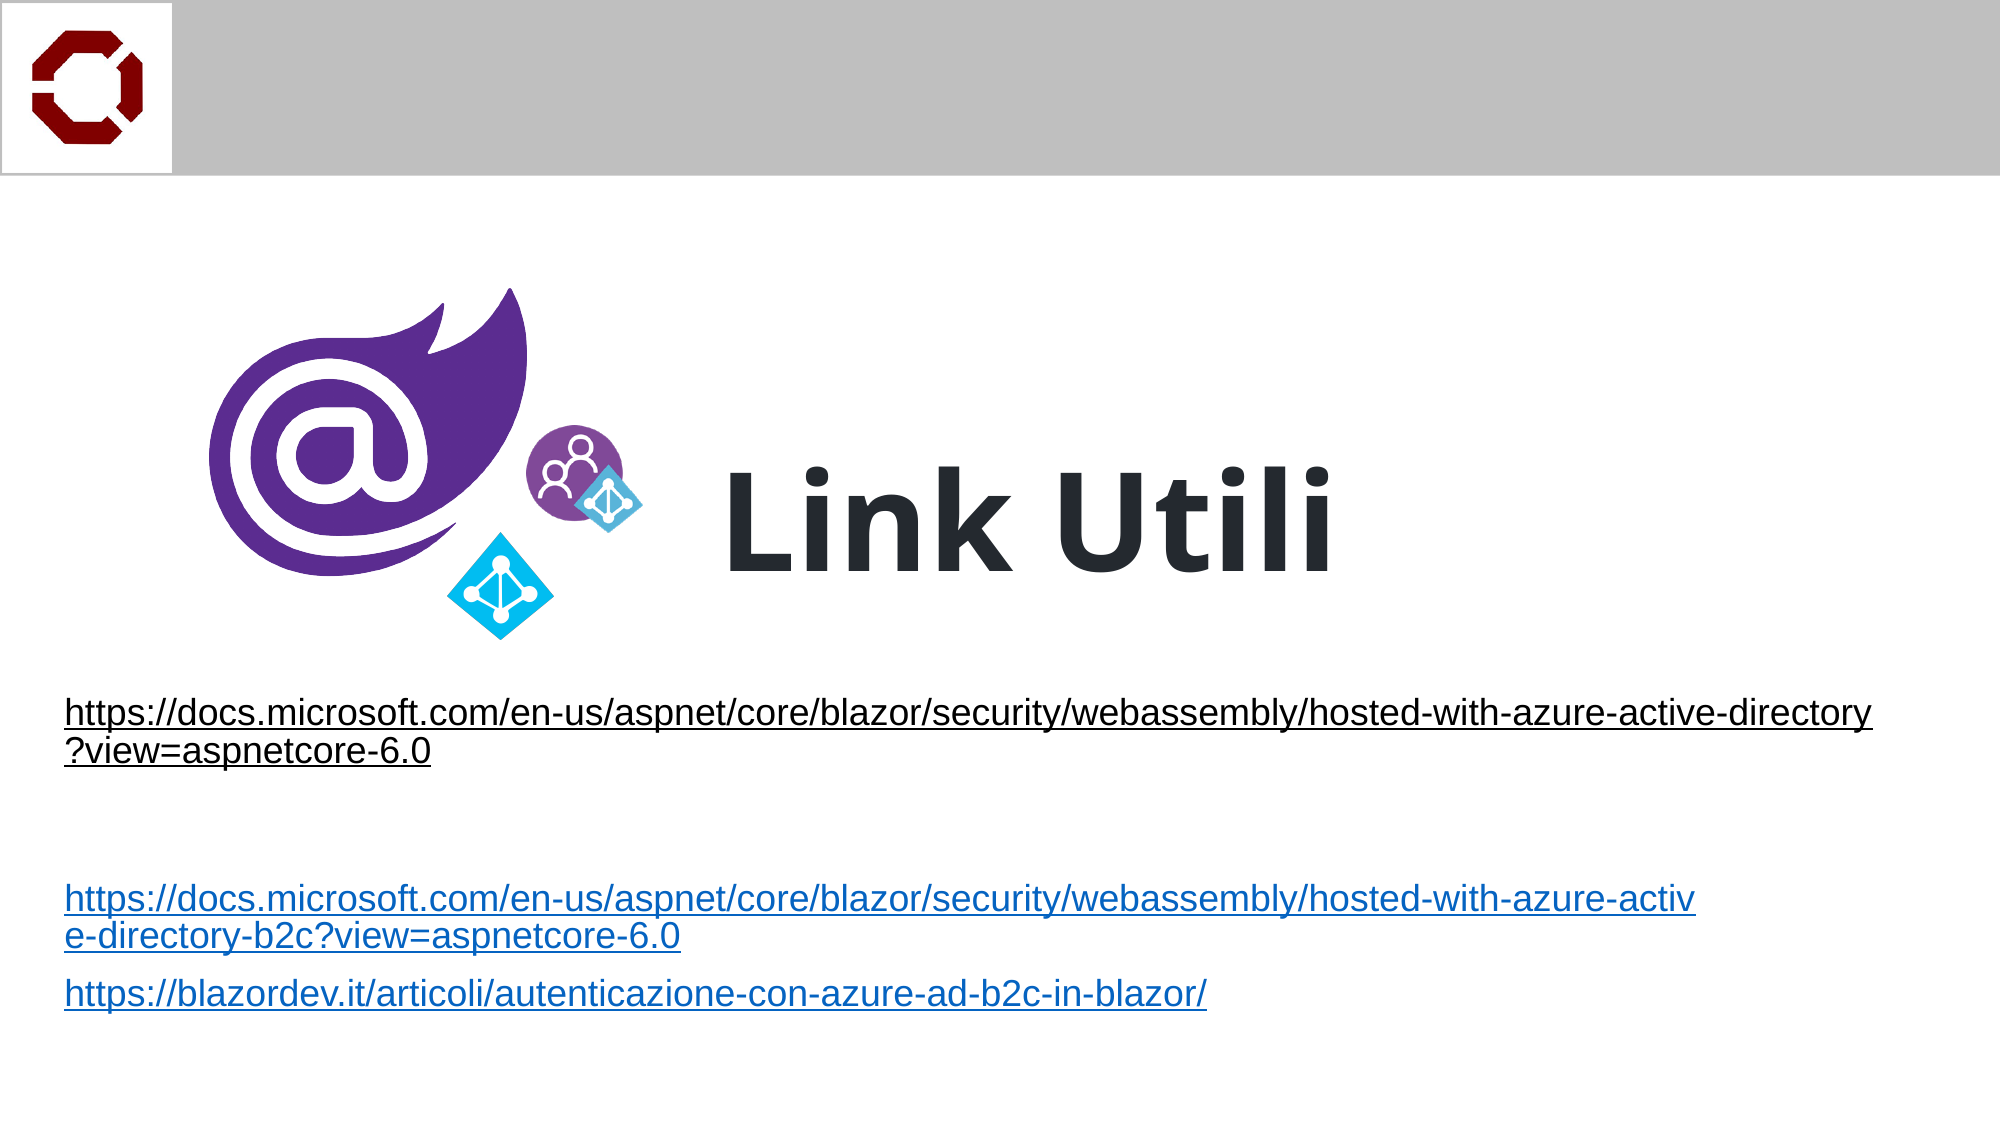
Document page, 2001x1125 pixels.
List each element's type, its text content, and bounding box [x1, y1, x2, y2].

text_box https://blazordev.it/articoli/autenticazione-con-azure-ad-b2c-in-blazor/ [49, 962, 1639, 1022]
text_box Link Utili [703, 445, 1531, 609]
picture [2, 3, 172, 173]
text_box [0, 0, 2000, 177]
text_box https://docs.microsoft.com/en-us/aspnet/core/blazor/security/webassembly/hosted-with-azure-active-directory-b2c?view=aspnetcore-6.0 [49, 866, 1726, 927]
text_box https://docs.microsoft.com/en-us/aspnet/core/blazor/security/webassembly/hosted-with-azure-active-directory?view=aspnetcore-6.0 [49, 680, 1893, 786]
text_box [209, 273, 643, 640]
